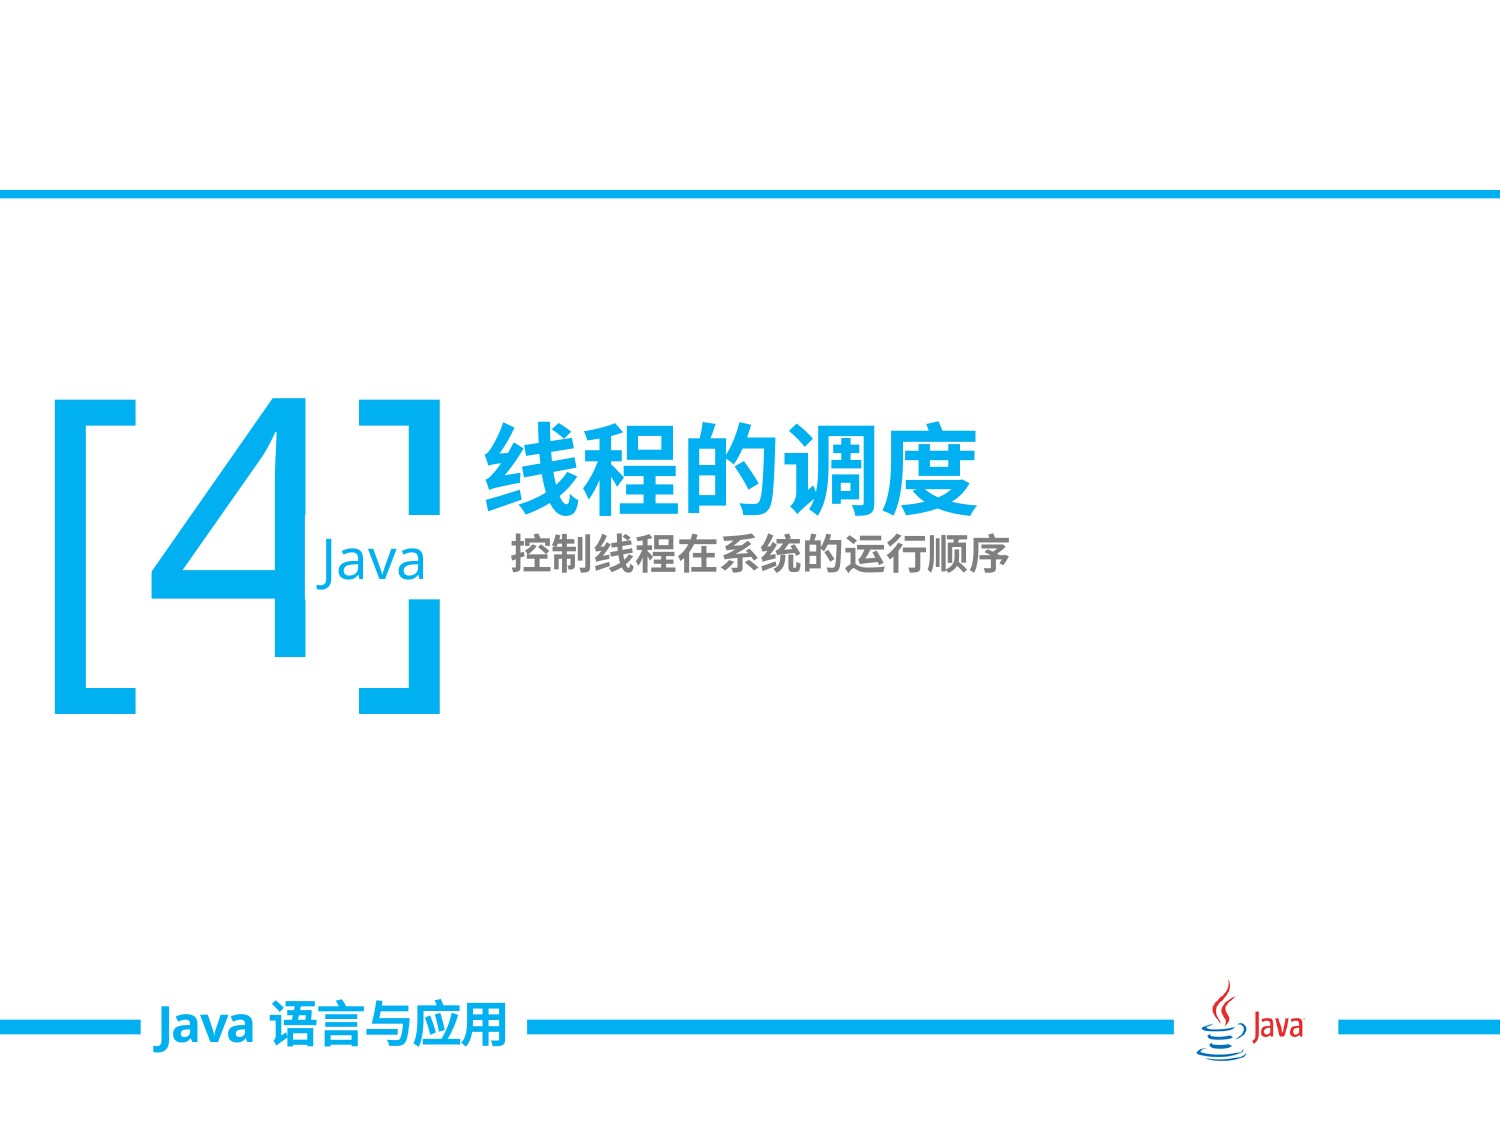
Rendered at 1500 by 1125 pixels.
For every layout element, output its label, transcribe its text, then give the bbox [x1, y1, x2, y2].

picture [1173, 971, 1326, 1064]
text_box 线程的调度 控制线程在系统的运行顺序 [485, 400, 1026, 586]
text_box Java [304, 515, 446, 600]
text_box [4] [11, 289, 485, 737]
